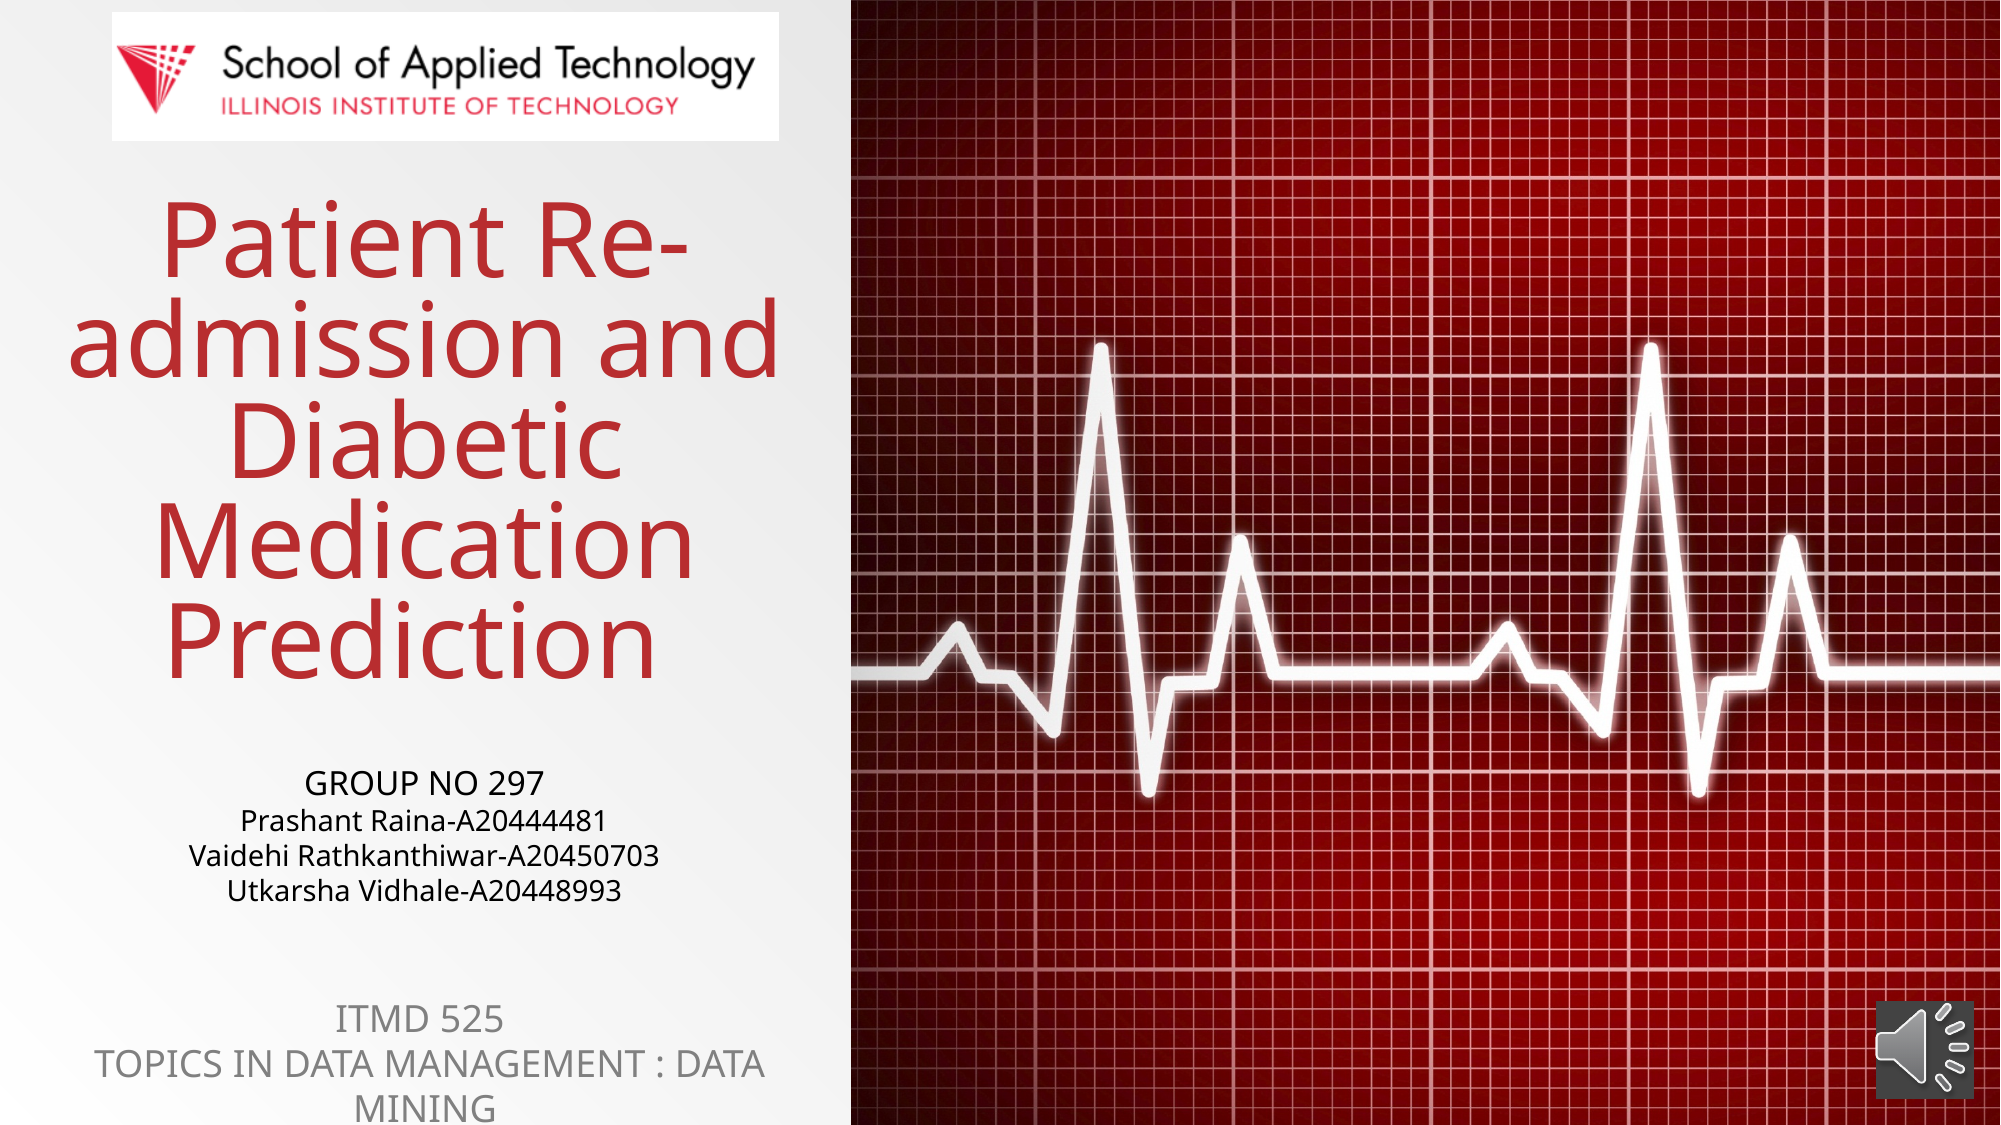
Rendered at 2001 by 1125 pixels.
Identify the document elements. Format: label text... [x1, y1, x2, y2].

subtitle GROUP NO 297 Prashant Raina-A20444481 Vaidehi Rathkanthiwar-A20450703 Utkarsha Vidhale-A20448993 [88, 754, 761, 942]
title Patient Re-admission and Diabetic Medication Prediction [24, 187, 825, 709]
picture [112, 12, 779, 141]
text_box ITMD 525 TOPICS IN DATA MANAGEMENT : DATA MINING [0, 987, 850, 1125]
picture [851, 0, 2000, 1125]
